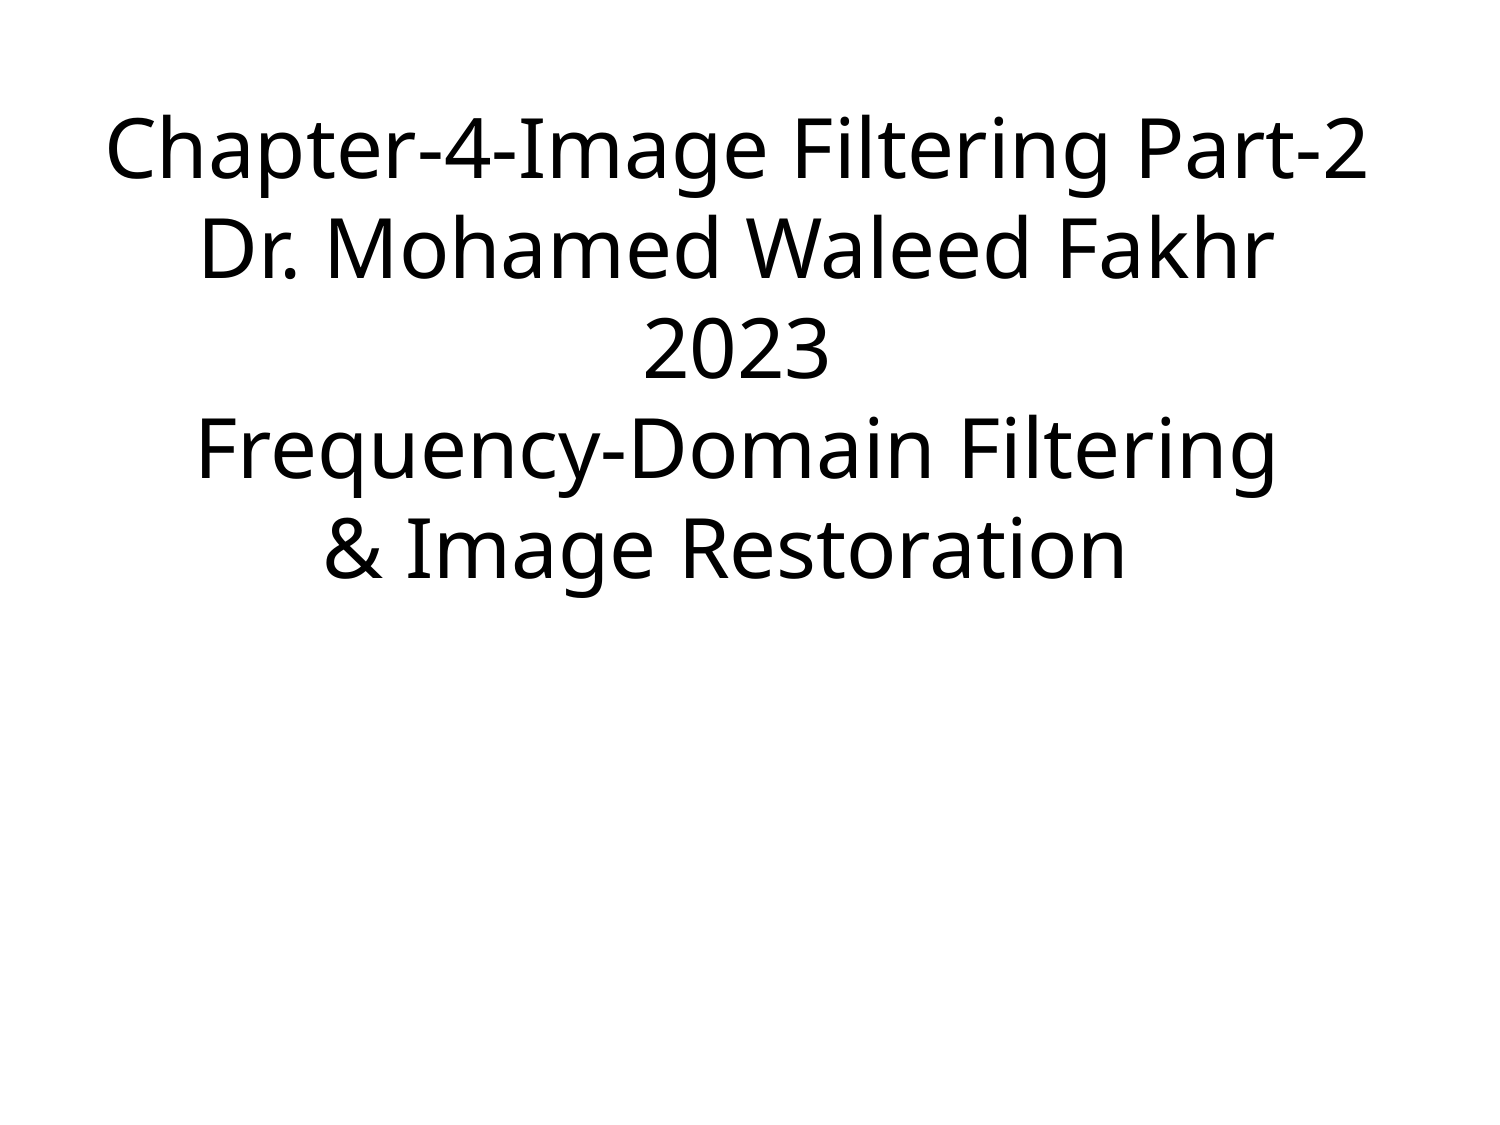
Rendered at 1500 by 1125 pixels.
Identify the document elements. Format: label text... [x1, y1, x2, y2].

title Chapter-4-Image Filtering Part-2 Dr. Mohamed Waleed Fakhr 2023 Frequency-Domain Filtering & Image Restoration [62, 50, 1413, 640]
